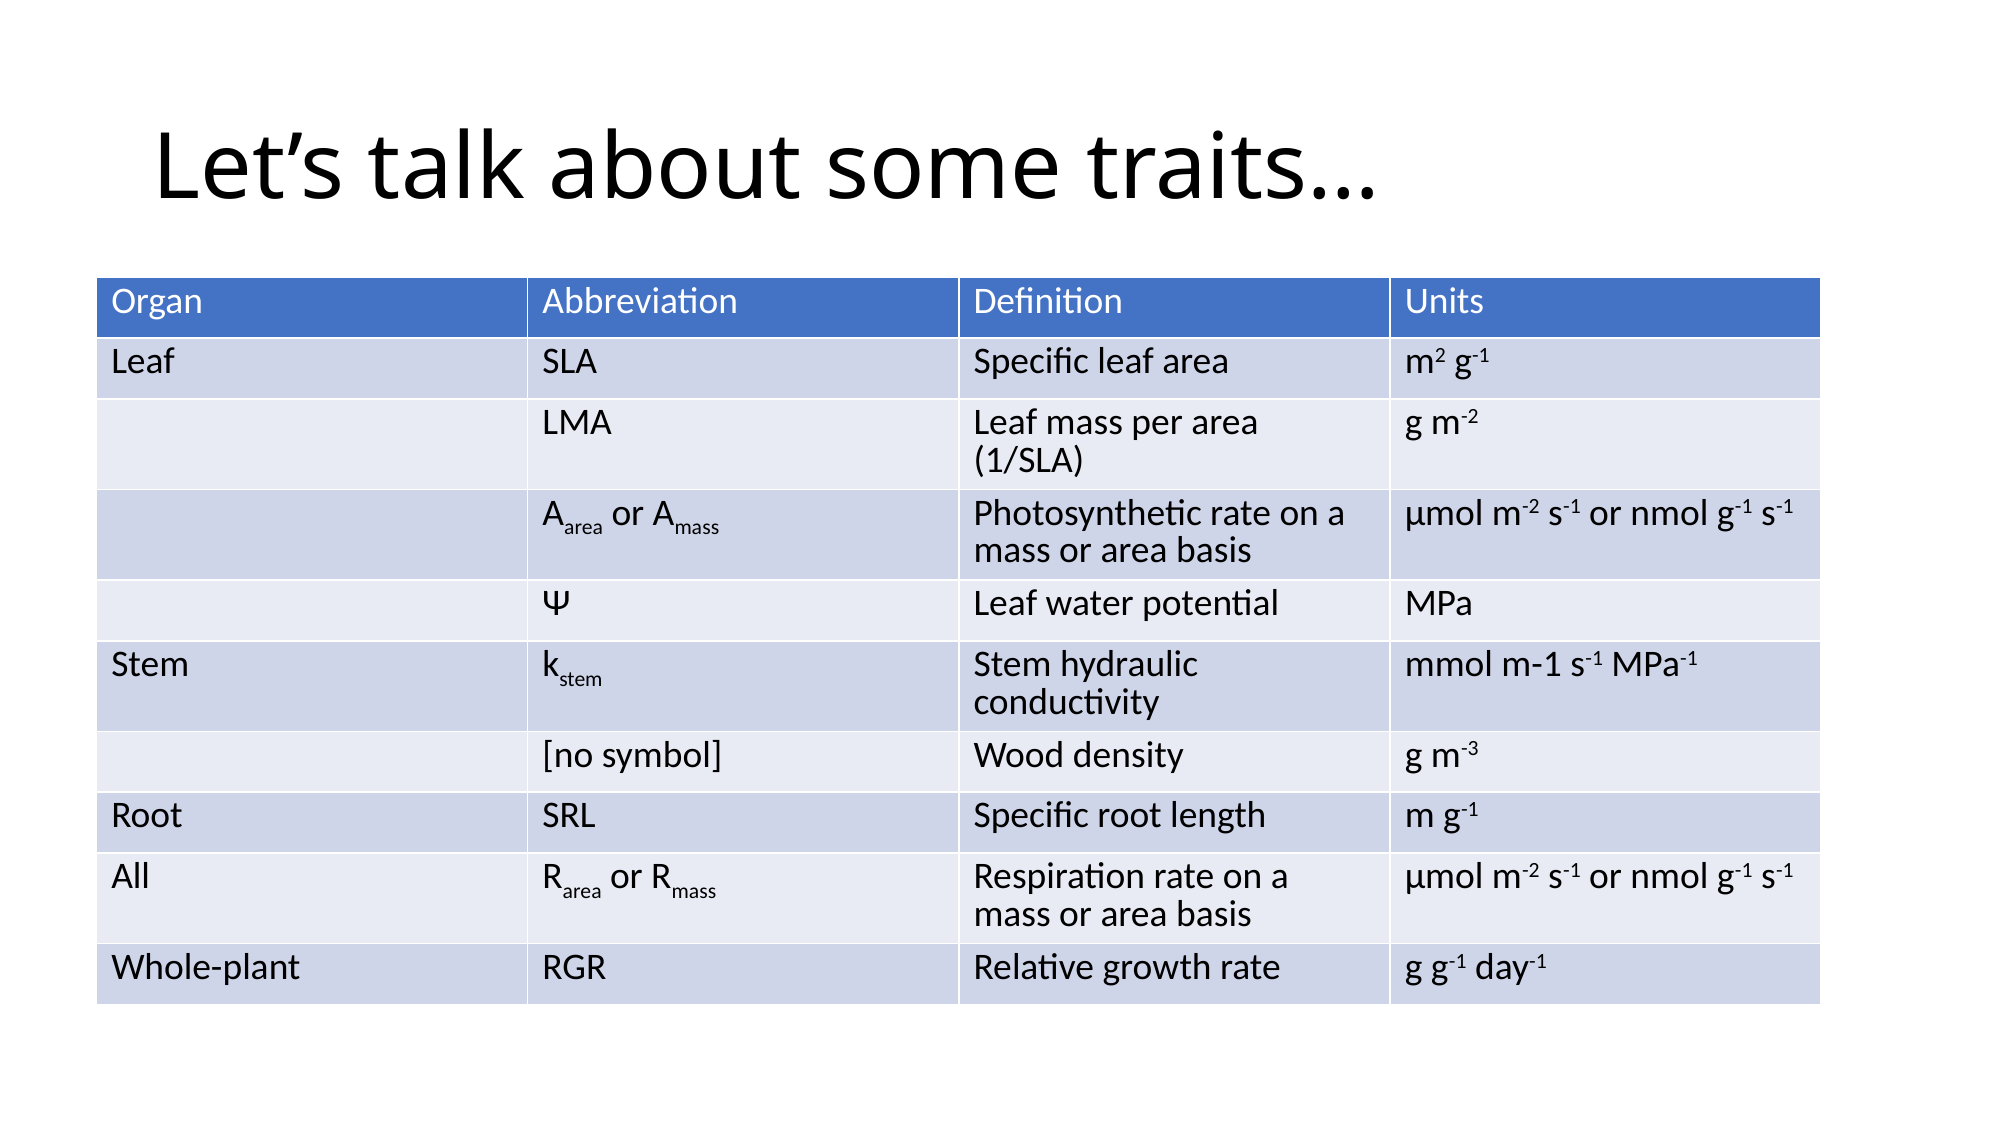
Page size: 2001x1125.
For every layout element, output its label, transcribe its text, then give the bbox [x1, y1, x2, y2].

table_cell g m-3 [1391, 732, 1820, 791]
table_header Units [1391, 278, 1820, 337]
table_cell g m-2 [1391, 400, 1820, 489]
table_cell Leaf [97, 339, 527, 398]
table_cell Leaf mass per area (1/SLA) [960, 400, 1389, 489]
table_cell µmol m-2 s-1 or nmol g-1 s-1 [1391, 854, 1820, 943]
table_cell Root [97, 793, 527, 852]
table_cell RGR [528, 944, 958, 1004]
table_cell All [97, 854, 527, 943]
table_cell m2 g-1 [1391, 339, 1820, 398]
table_header Abbreviation [528, 278, 958, 337]
table_cell Leaf water potential [960, 581, 1389, 640]
table_header Organ [97, 278, 527, 337]
table_cell µmol m-2 s-1 or nmol g-1 s-1 [1391, 490, 1820, 579]
table_cell Relative growth rate [960, 944, 1389, 1004]
table_cell [97, 400, 527, 489]
table_cell [no symbol] [528, 732, 958, 791]
table_cell mmol m-1 s-1 MPa-1 [1391, 642, 1820, 731]
table_cell Stem hydraulic conductivity [960, 642, 1389, 731]
table_cell SLA [528, 339, 958, 398]
table_cell g g-1 day-1 [1391, 944, 1820, 1004]
table_cell [97, 732, 527, 791]
table_cell Whole-plant [97, 944, 527, 1004]
table_cell Photosynthetic rate on a mass or area basis [960, 490, 1389, 579]
table_cell [97, 581, 527, 640]
table_cell SRL [528, 793, 958, 852]
table_cell kstem [528, 642, 958, 731]
table_cell Specific root length [960, 793, 1389, 852]
table_cell MPa [1391, 581, 1820, 640]
table_header Definition [960, 278, 1389, 337]
table_cell Ψ [528, 581, 958, 640]
table_cell Respiration rate on a mass or area basis [960, 854, 1389, 943]
table_cell Aarea or Amass [528, 490, 958, 579]
table_cell LMA [528, 400, 958, 489]
table_cell Wood density [960, 732, 1389, 791]
table_cell m g-1 [1391, 793, 1820, 852]
table_cell Rarea or Rmass [528, 854, 958, 943]
table_cell Stem [97, 642, 527, 731]
table_cell Specific leaf area [960, 339, 1389, 398]
table_cell [97, 490, 527, 579]
title Let’s talk about some traits… [137, 59, 1863, 278]
